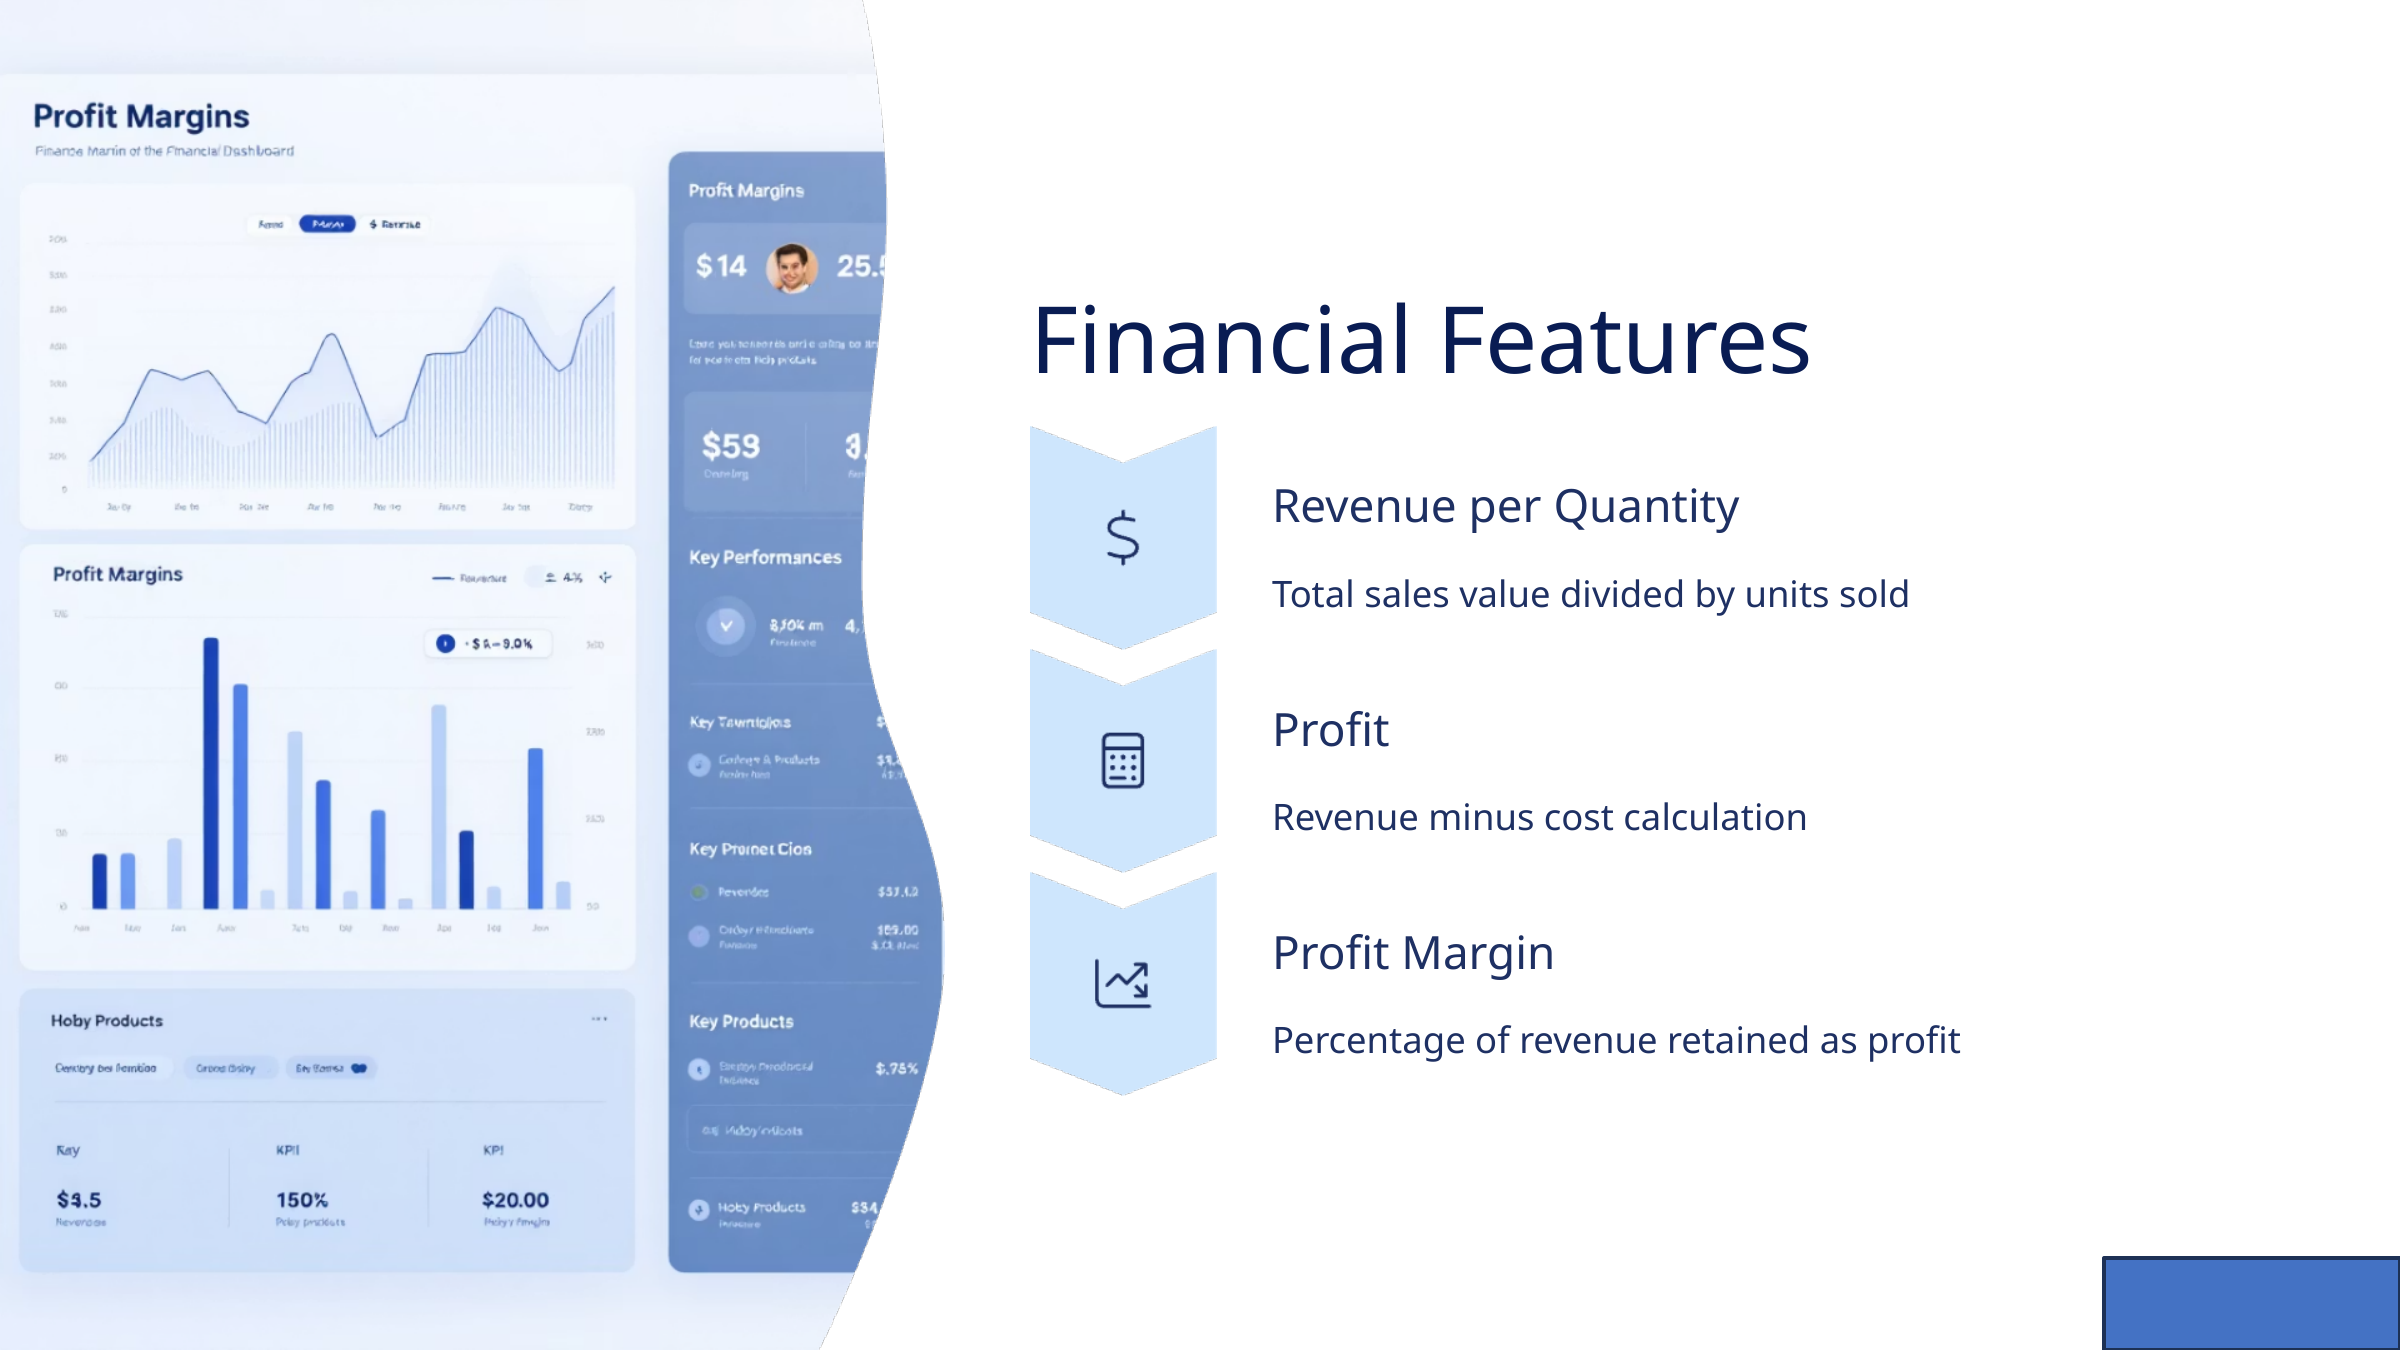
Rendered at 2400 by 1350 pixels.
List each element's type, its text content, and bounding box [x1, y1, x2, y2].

text_box Total sales value divided by units sold [1272, 543, 2270, 604]
text_box Profit [1271, 686, 1738, 745]
text_box Percentage of revenue retained as profit [1272, 990, 2270, 1050]
text_box Revenue minus cost calculation [1272, 767, 2270, 827]
picture [1029, 425, 1217, 1097]
text_box [2102, 1256, 2400, 1350]
text_box Profit Margin [1271, 909, 1738, 968]
picture [0, 0, 946, 1350]
text_box Financial Features [1030, 254, 1961, 371]
text_box Revenue per Quantity [1272, 463, 1746, 522]
